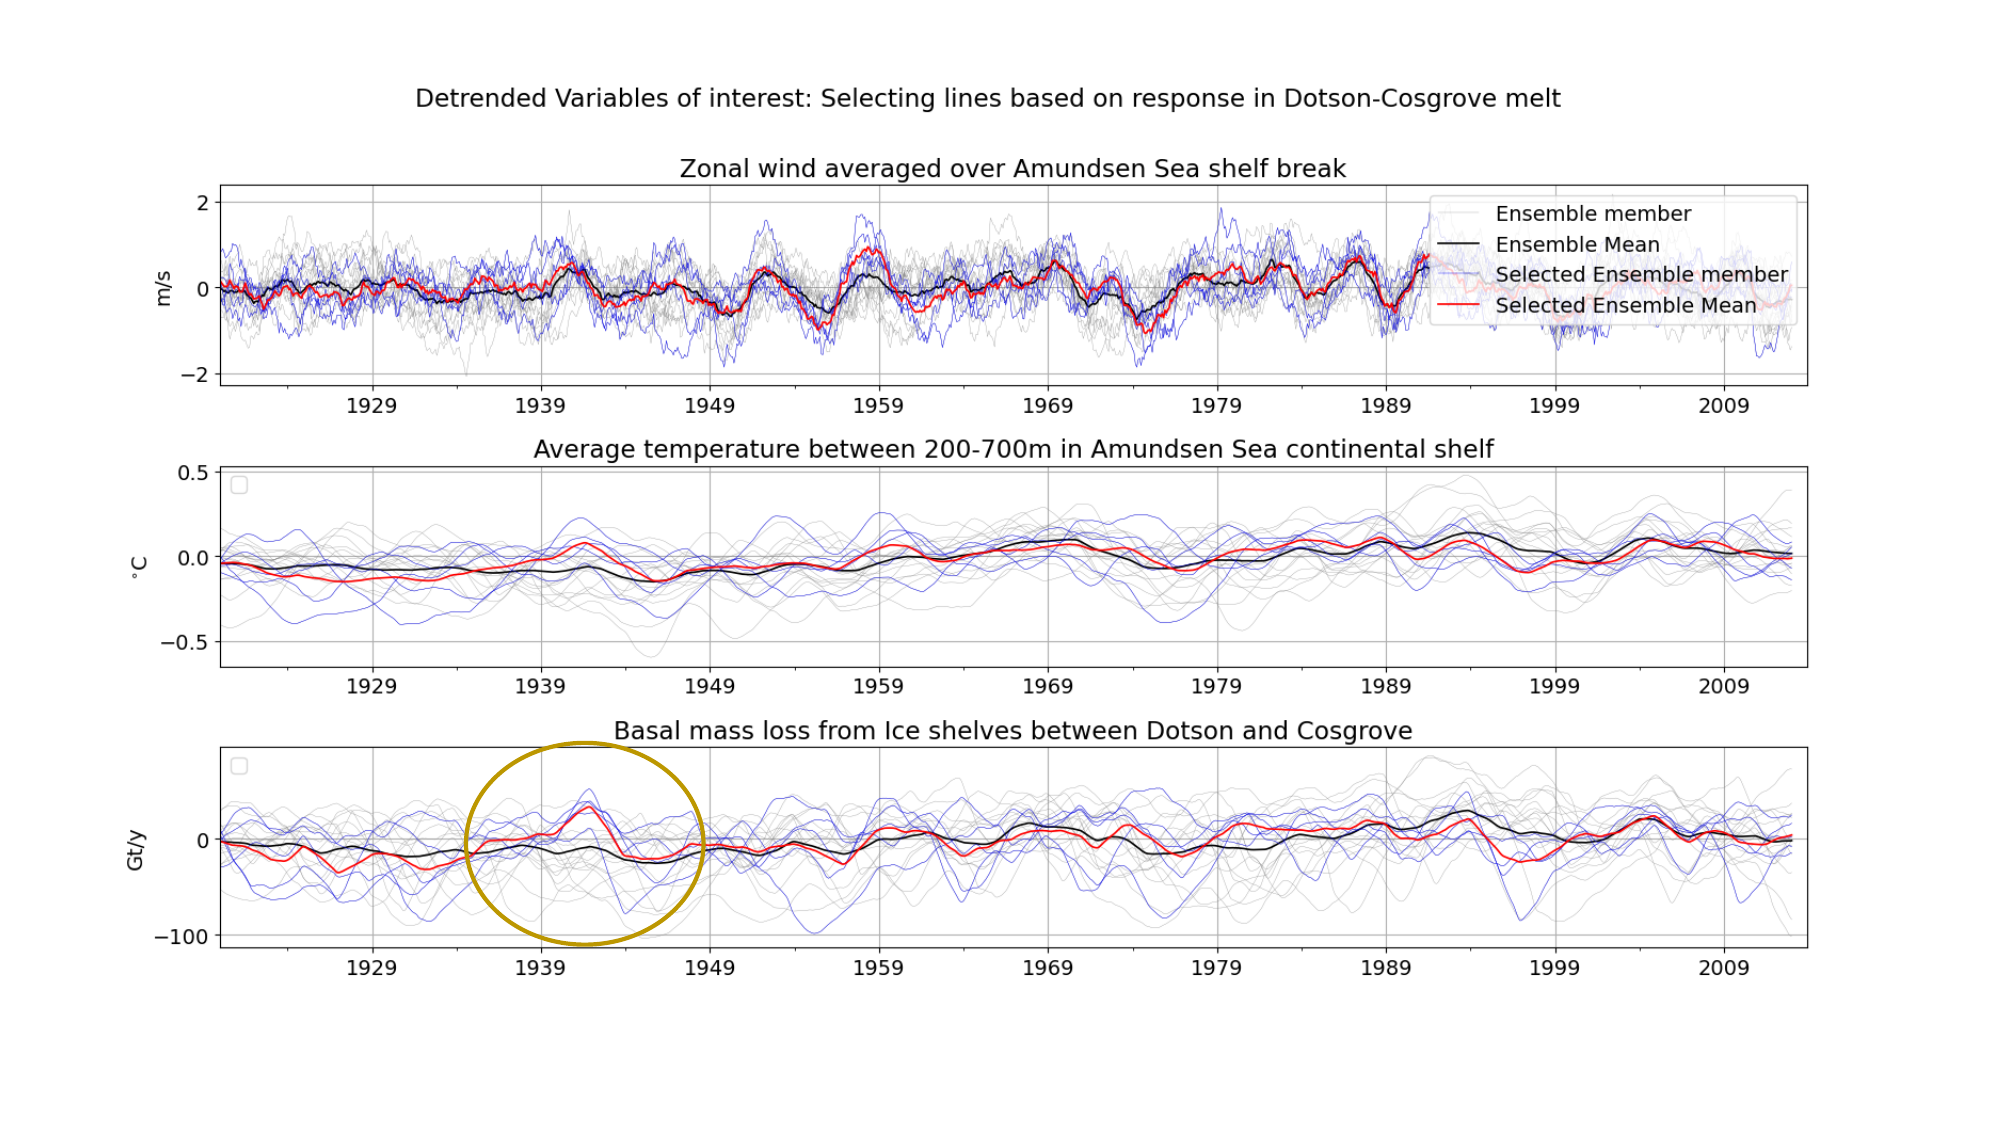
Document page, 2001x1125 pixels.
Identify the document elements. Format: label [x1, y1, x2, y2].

picture [94, 73, 1906, 1052]
